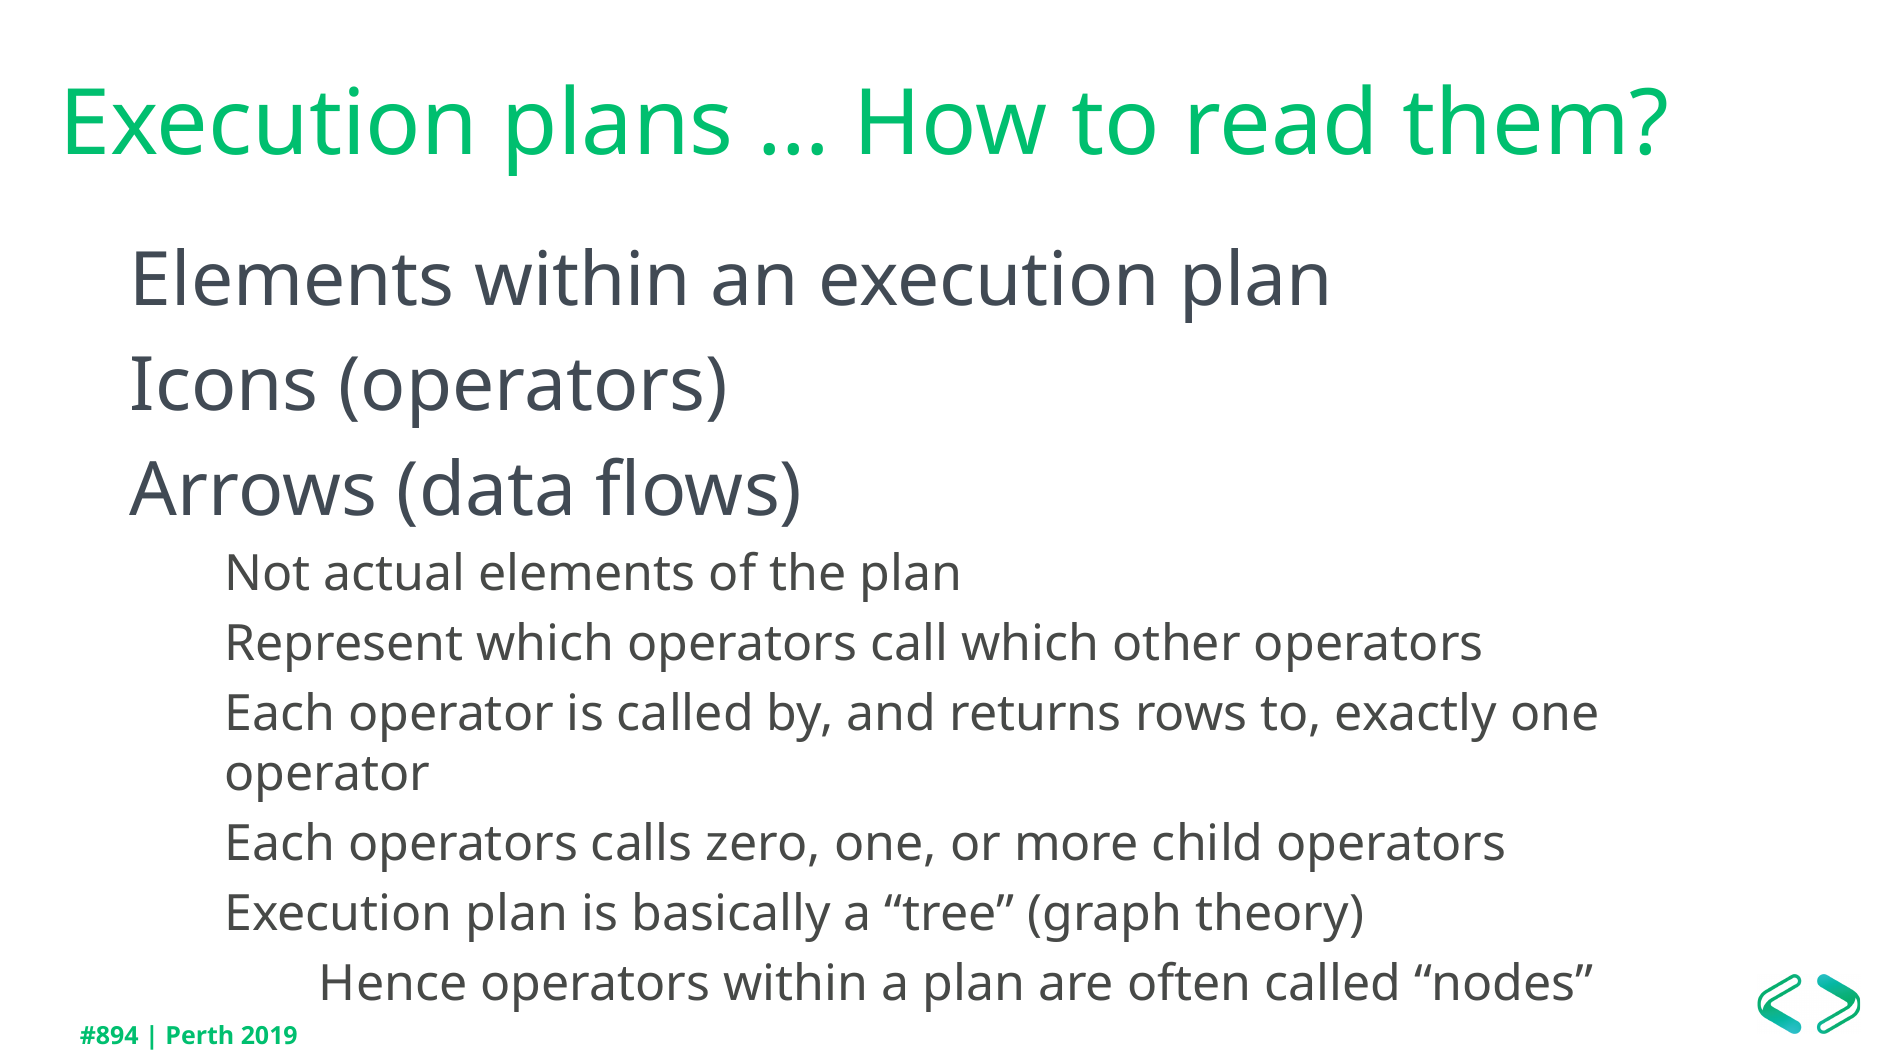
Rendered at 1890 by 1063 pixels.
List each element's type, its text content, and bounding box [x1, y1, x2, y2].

title Execution plans … How to read them? [59, 59, 1831, 178]
list Elements within an execution plan Icons (operators) Arrows (data flows) Not actual elements of the plan Represent which operators call which other operators Each operator is called by, and returns rows to, exactly one operator Each operators calls zero, one, or more child operators Execution plan is basically a “tree” (graph theory) Hence operators within a plan are often called “nodes” [129, 230, 1760, 1024]
